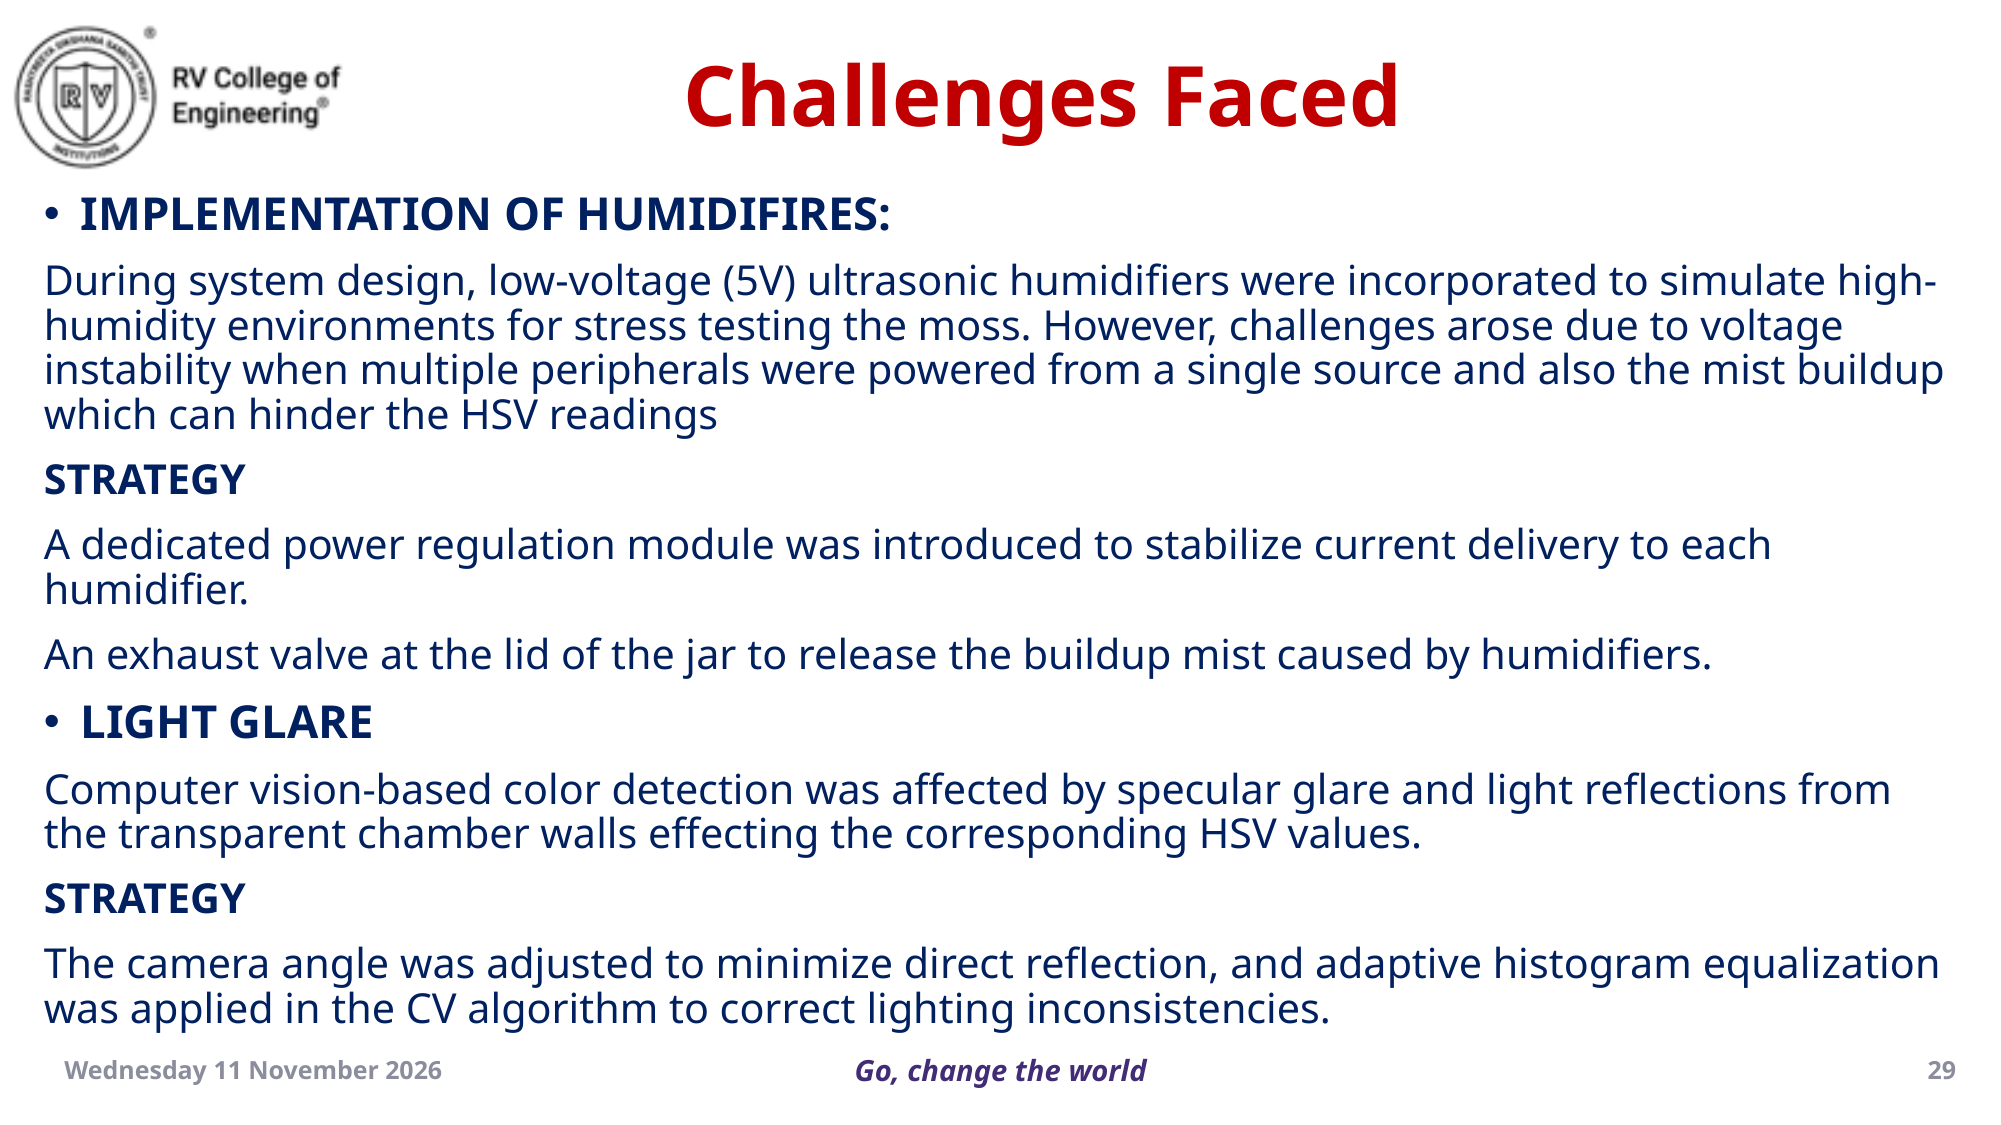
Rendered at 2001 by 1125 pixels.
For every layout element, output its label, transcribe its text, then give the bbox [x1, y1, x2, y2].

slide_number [28, 1041, 479, 1102]
slide_number 29 [1521, 1041, 1972, 1102]
list IMPLEMENTATION OF HUMIDIFIRES: During system design, low-voltage (5V) ultrasonic humidifiers were incorporated to simulate high-humidity environments for stress testing the moss. However, challenges arose due to voltage instability when multiple peripherals were powered from a single source and also the mist buildup which can hinder the HSV readings STRATEGY A dedicated power regulation module was introduced to stabilize current delivery to each humidifier. An exhaust valve at the lid of the jar to release the buildup mist caused by humidifiers. LIGHT GLARE Computer vision-based color detection was affected by specular glare and light reflections from the transparent chamber walls effecting the corresponding HSV values. STRATEGY The camera angle was adjusted to minimize direct reflection, and adaptive histogram equalization was applied in the CV algorithm to correct lighting inconsistencies. [28, 183, 1972, 1042]
text_box Challenges Faced [374, 23, 1712, 163]
picture [0, 12, 363, 177]
